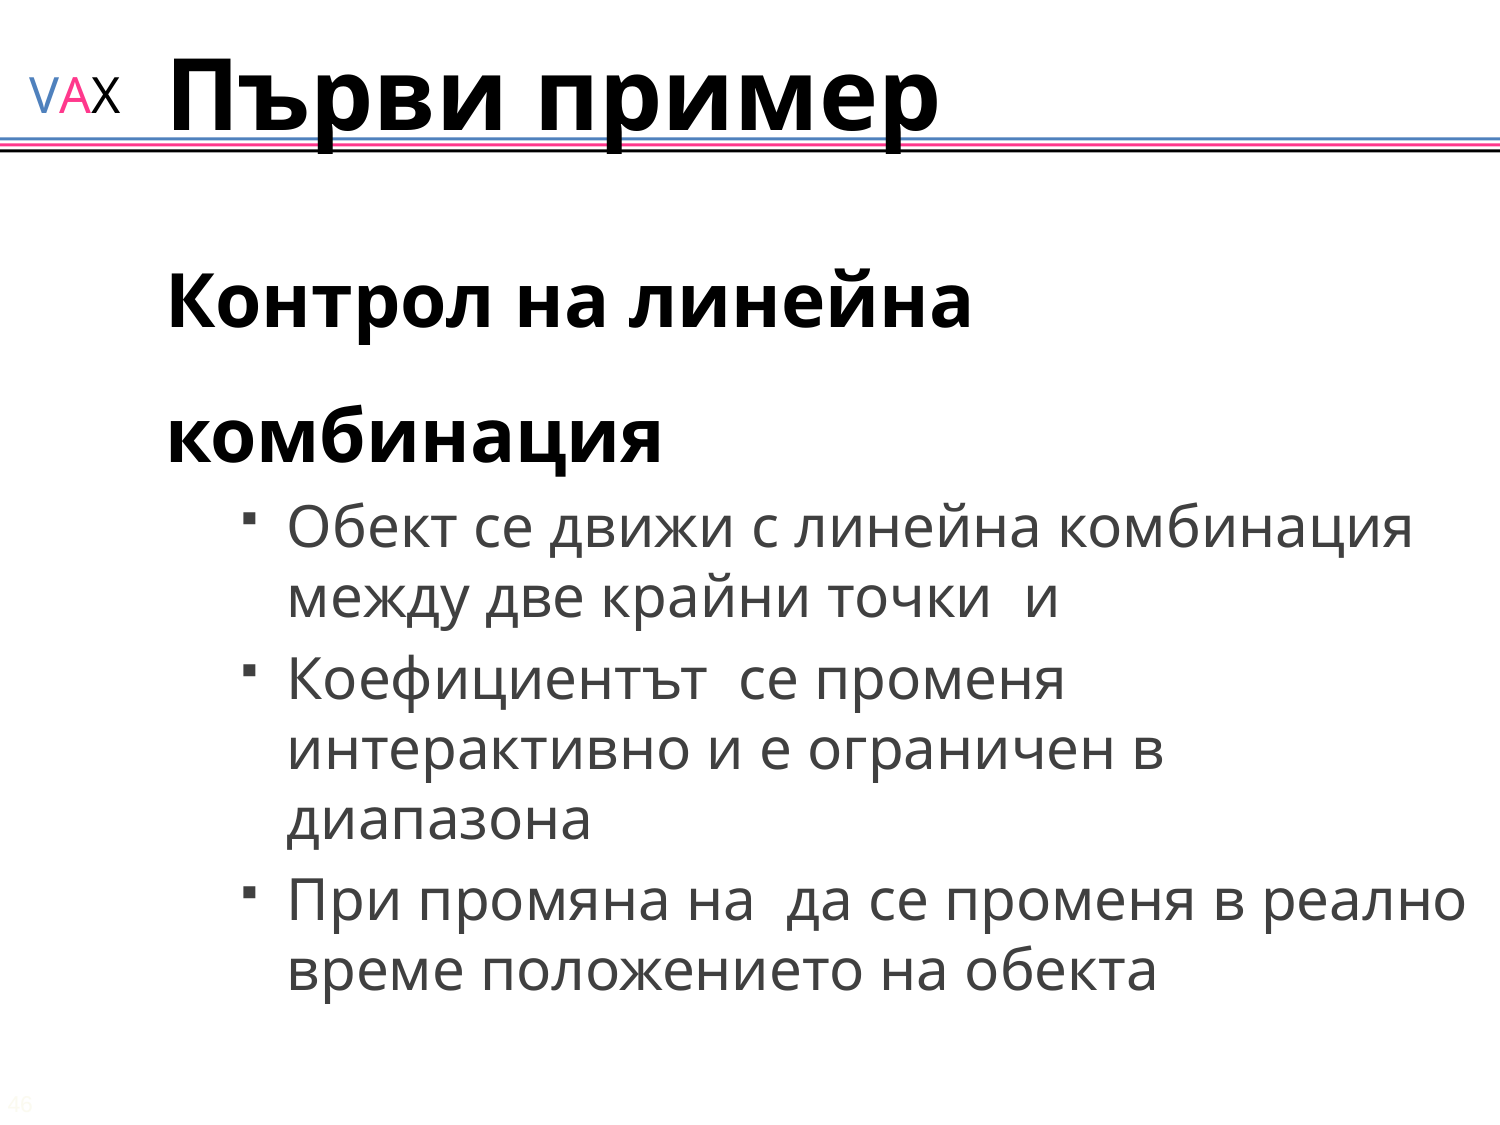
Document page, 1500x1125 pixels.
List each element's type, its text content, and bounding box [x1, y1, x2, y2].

title Първи пример [0, 37, 1500, 144]
